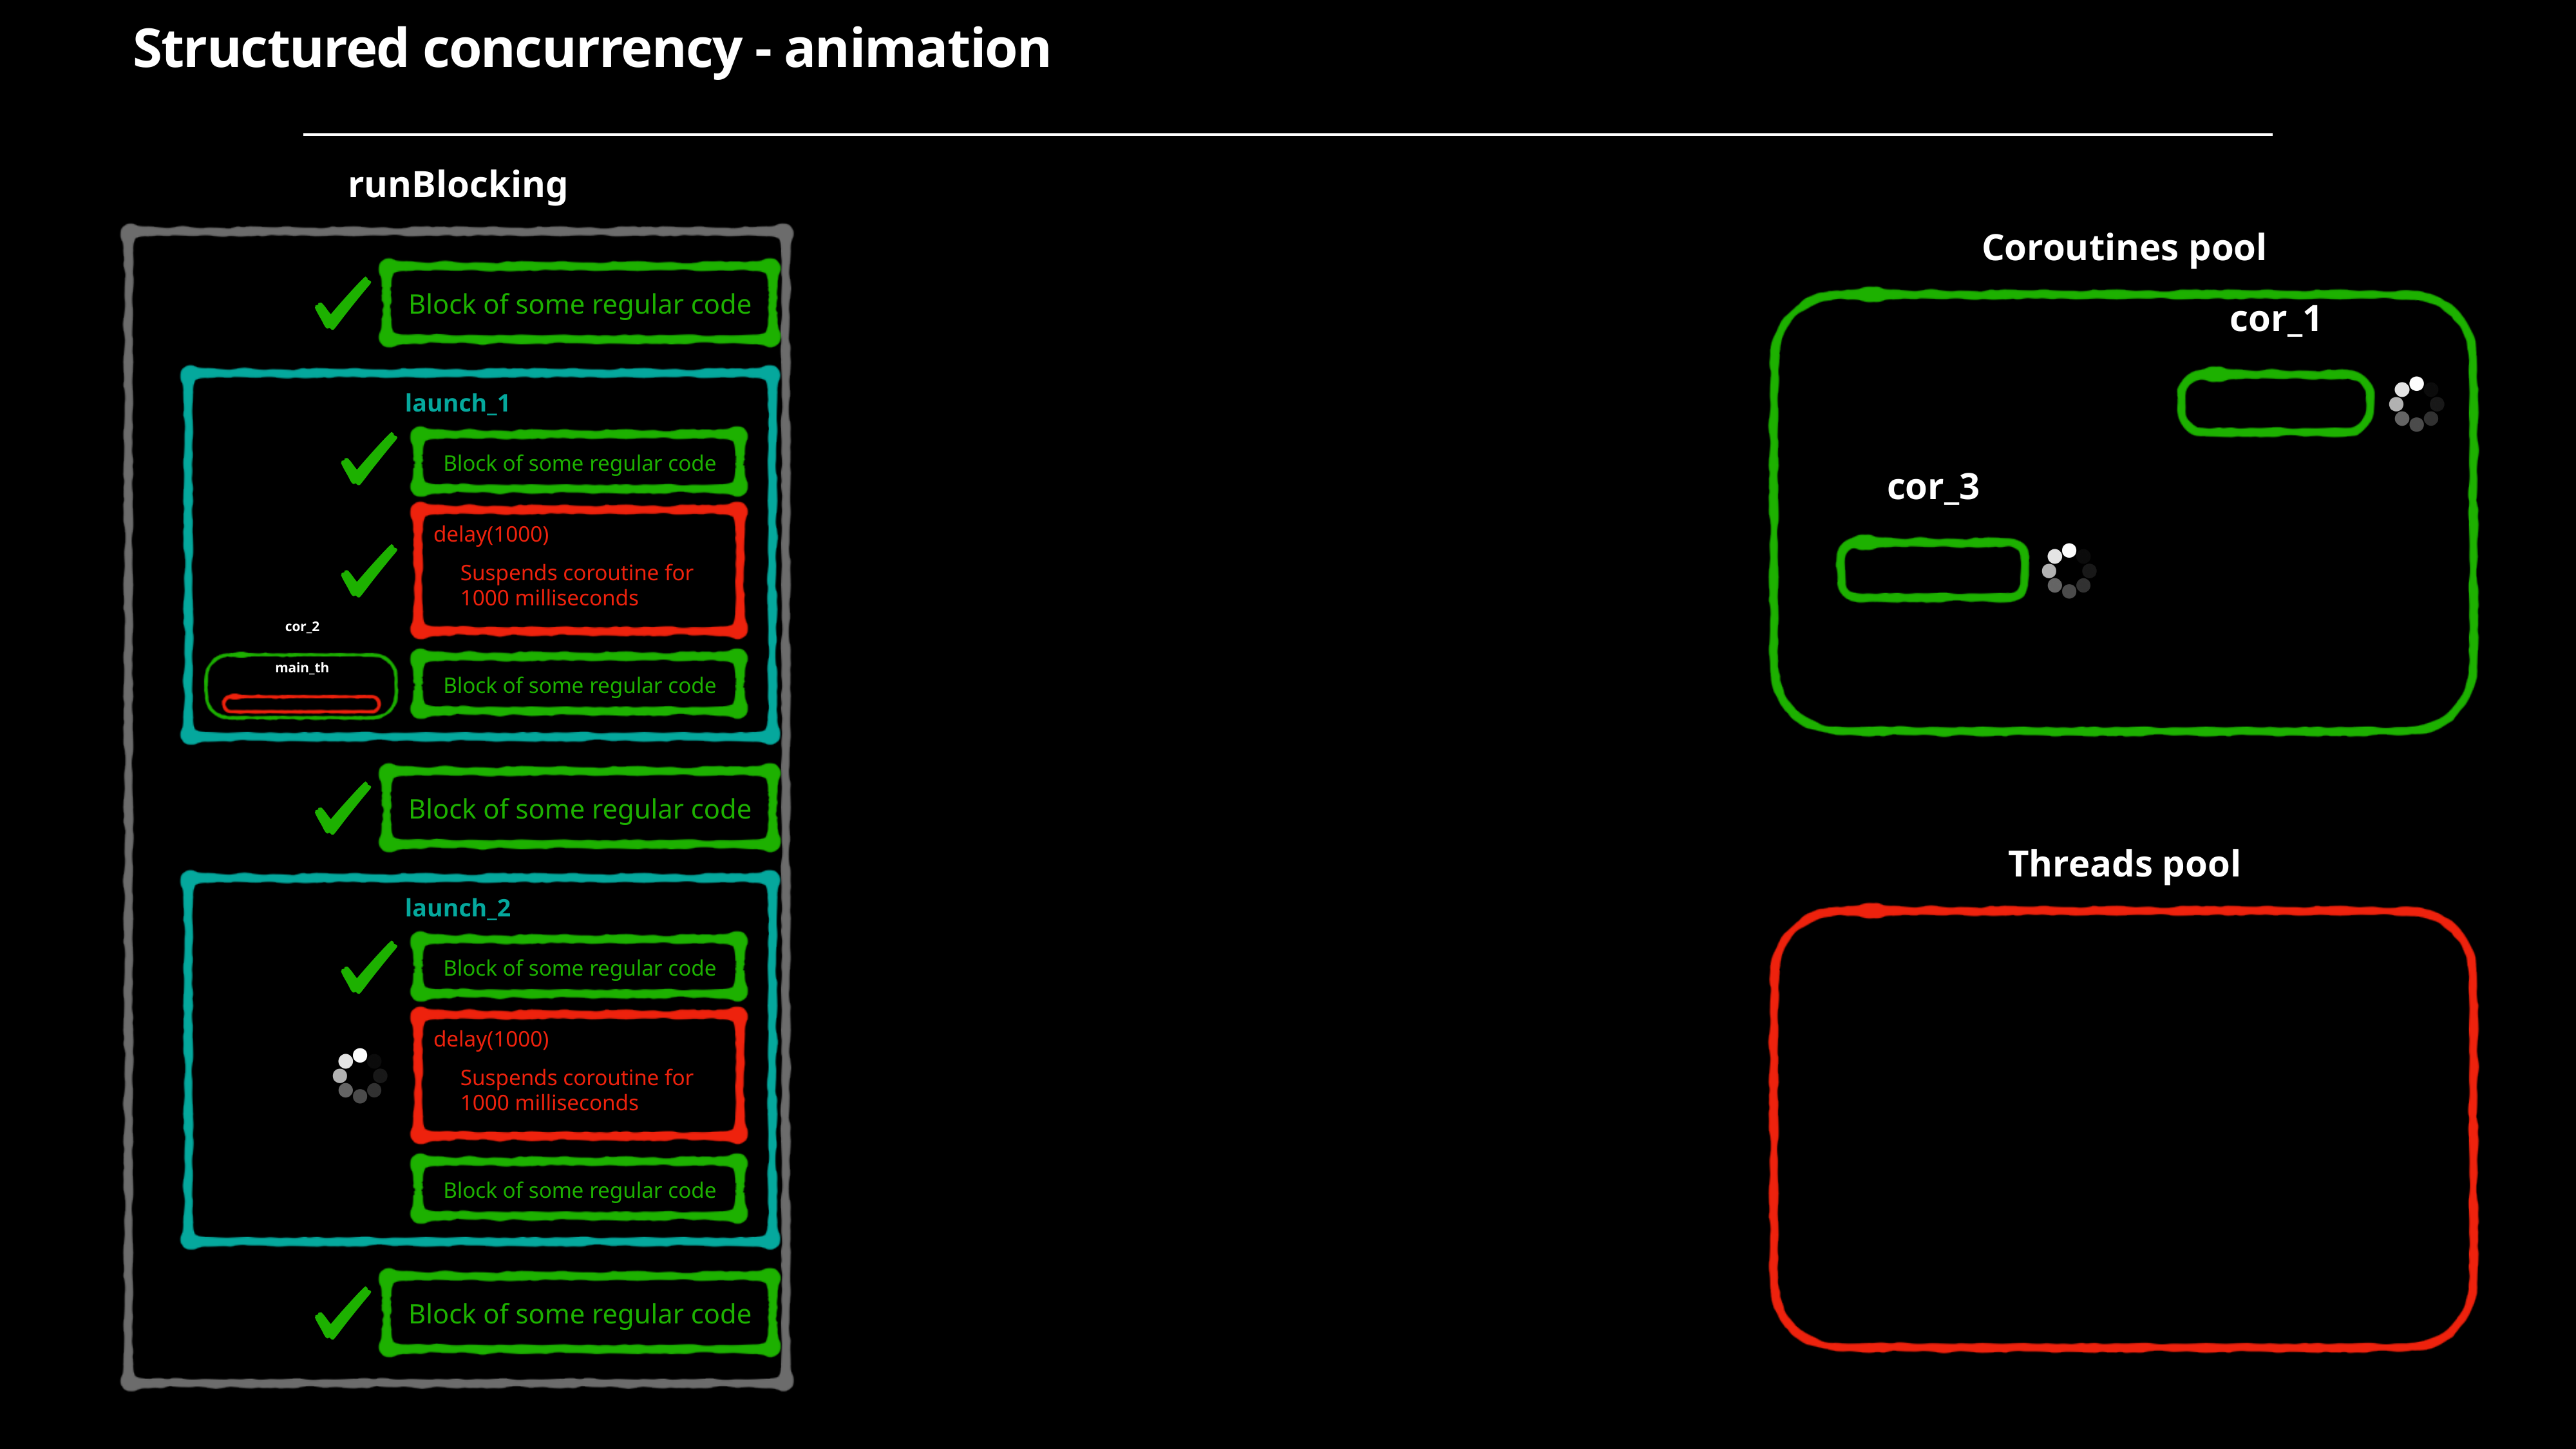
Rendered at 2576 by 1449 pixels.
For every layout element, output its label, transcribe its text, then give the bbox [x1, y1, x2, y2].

picture [2039, 540, 2100, 601]
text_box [407, 928, 753, 1003]
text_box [1763, 835, 2487, 1361]
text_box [2059, 307, 2494, 445]
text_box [375, 760, 785, 857]
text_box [1716, 475, 2151, 611]
title Structured concurrency - animation [127, 21, 2449, 98]
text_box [407, 1150, 753, 1229]
picture [2386, 374, 2447, 435]
picture [177, 362, 785, 750]
picture [177, 867, 785, 1255]
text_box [117, 155, 799, 1397]
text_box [375, 255, 785, 352]
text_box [375, 1265, 785, 1361]
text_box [407, 423, 753, 498]
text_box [407, 645, 753, 724]
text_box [202, 621, 403, 724]
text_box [1763, 218, 2487, 744]
